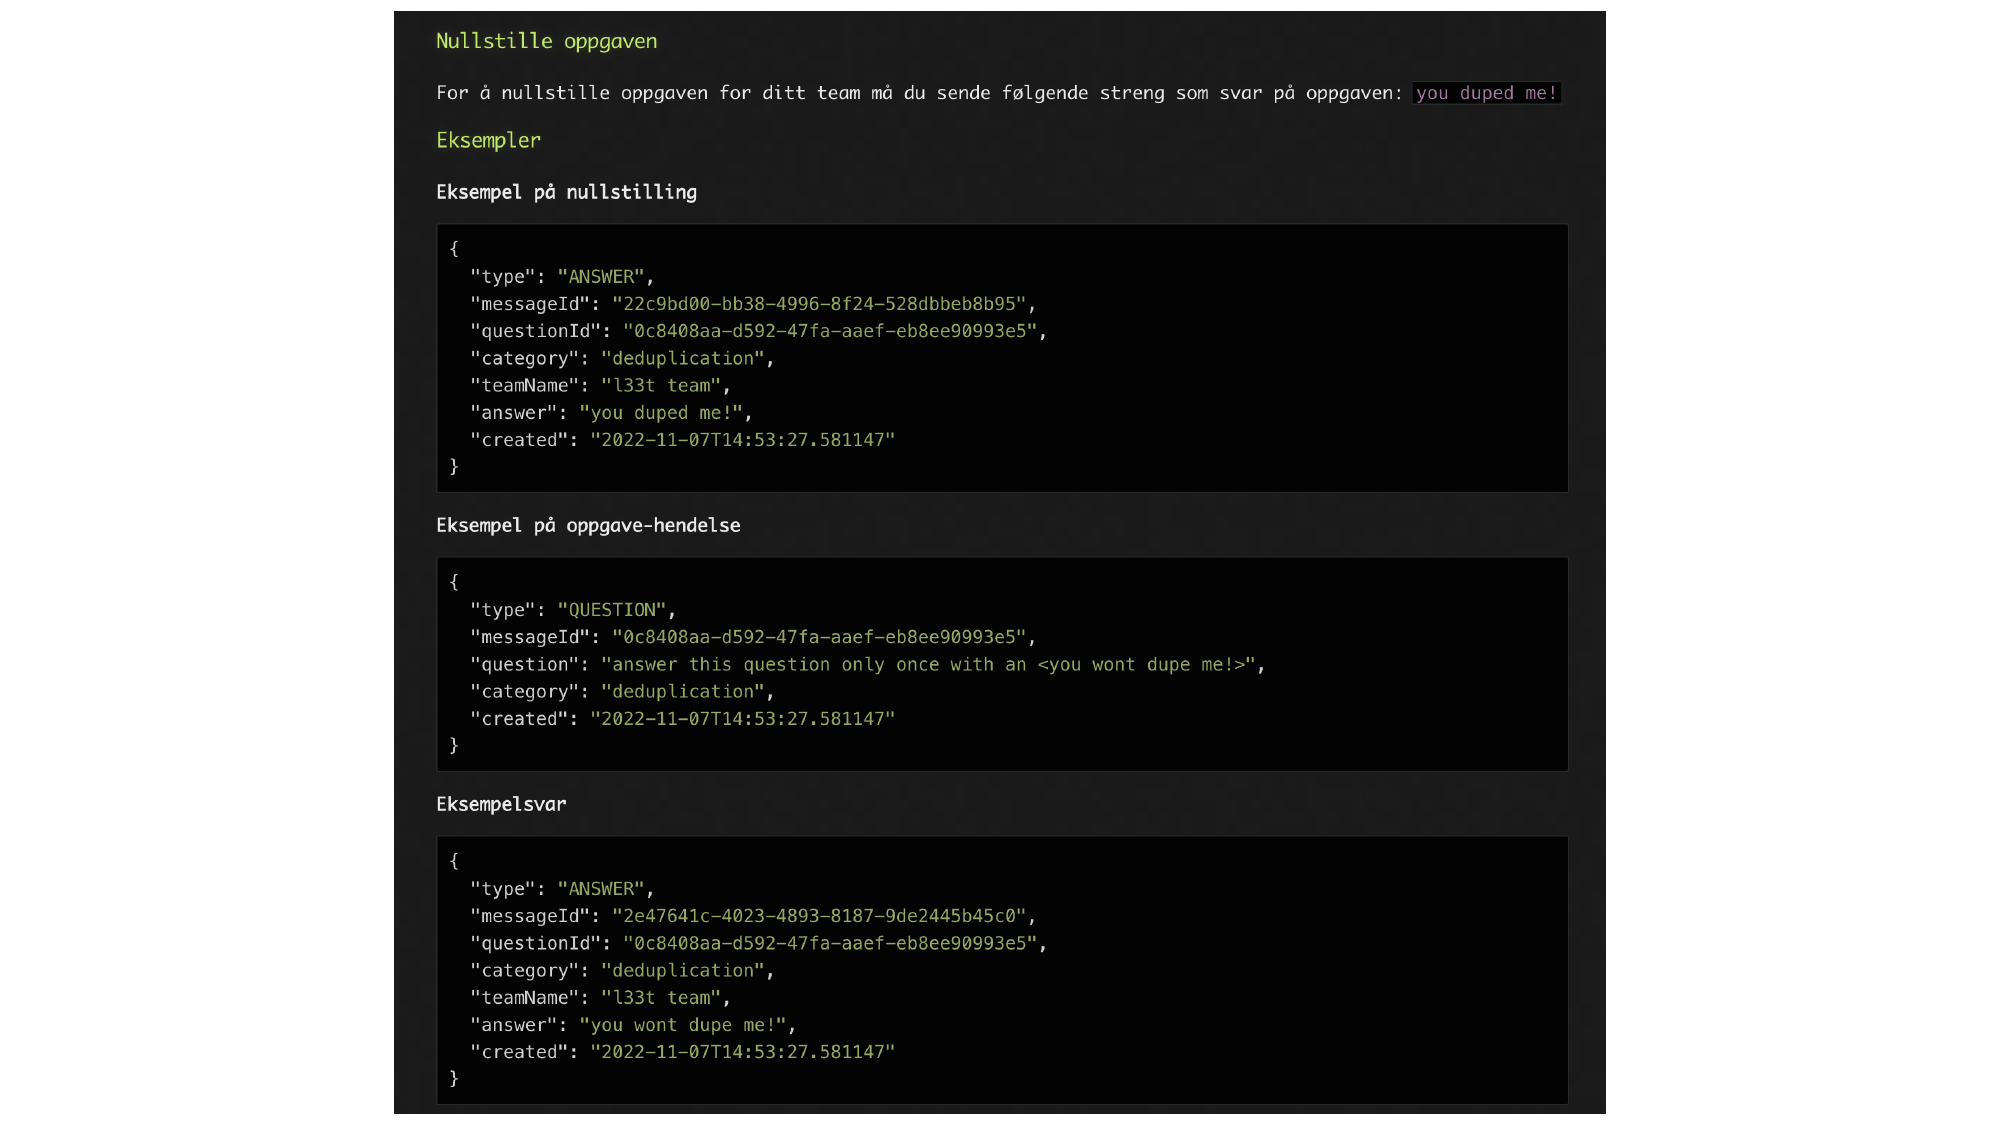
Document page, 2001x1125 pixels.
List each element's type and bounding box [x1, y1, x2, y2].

picture [394, 11, 1606, 1114]
